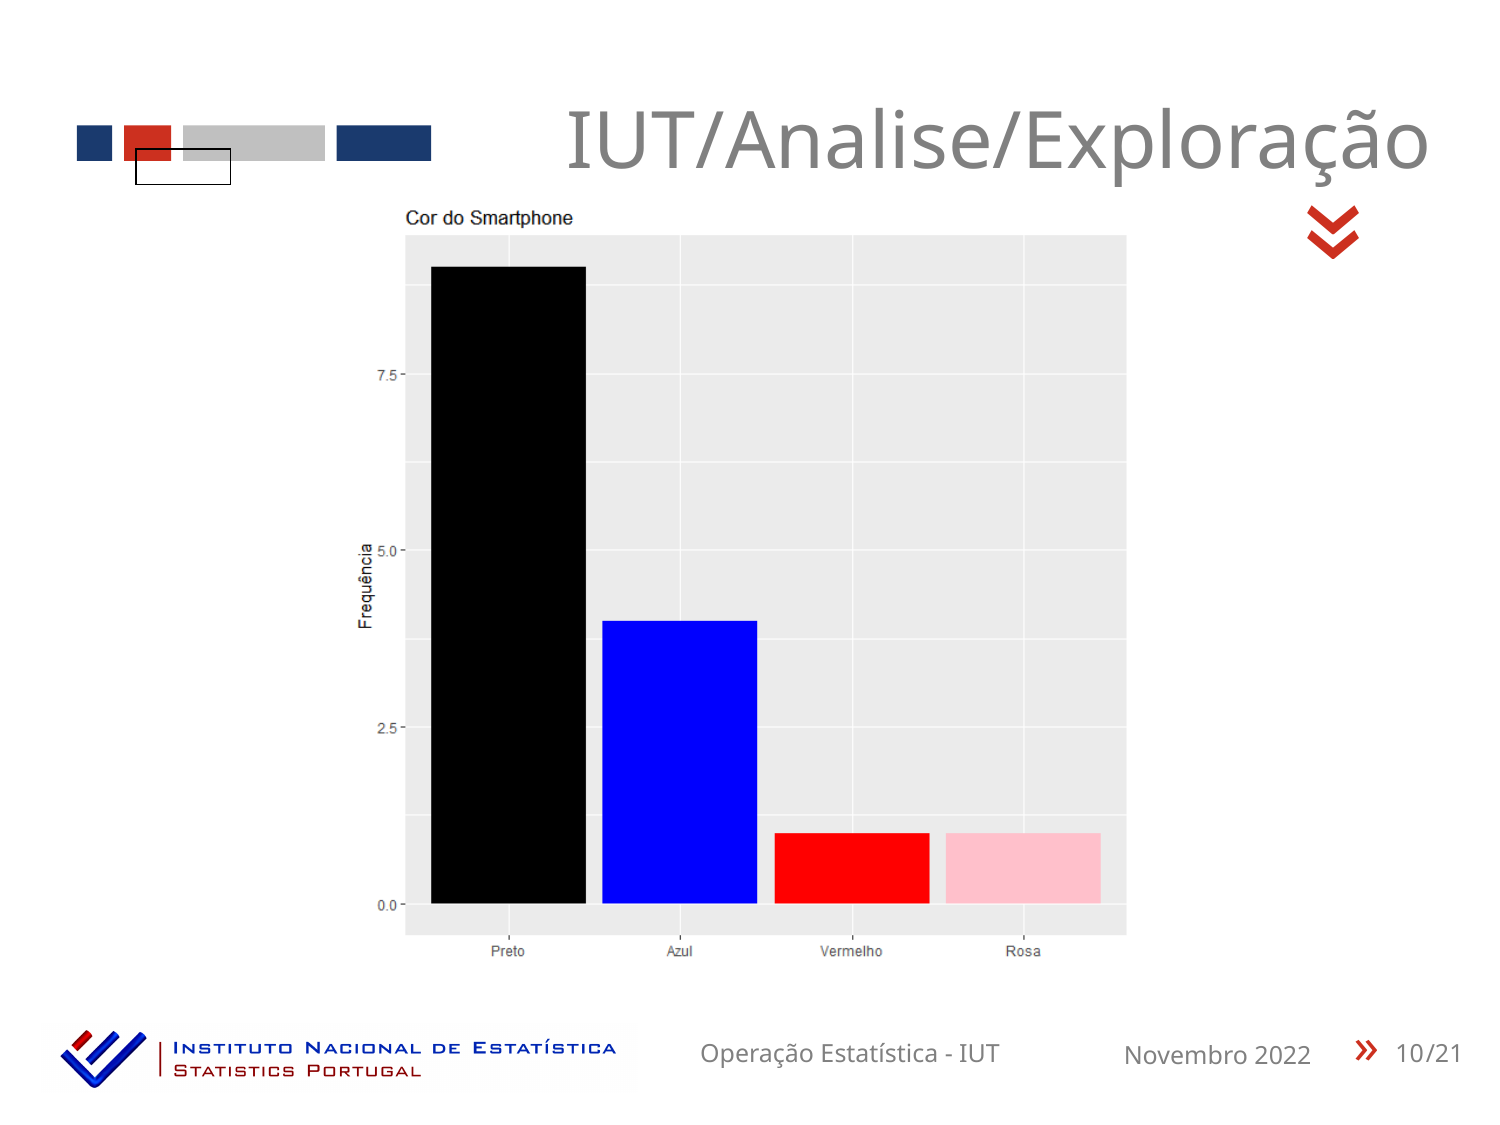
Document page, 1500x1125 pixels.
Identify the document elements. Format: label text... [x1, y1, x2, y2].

text_box « [1234, 207, 1400, 280]
picture [41, 1023, 638, 1093]
picture [348, 199, 1137, 988]
text_box 10 [1380, 1029, 1447, 1075]
text_box IUT/Analise/Exploração [454, 66, 1447, 207]
